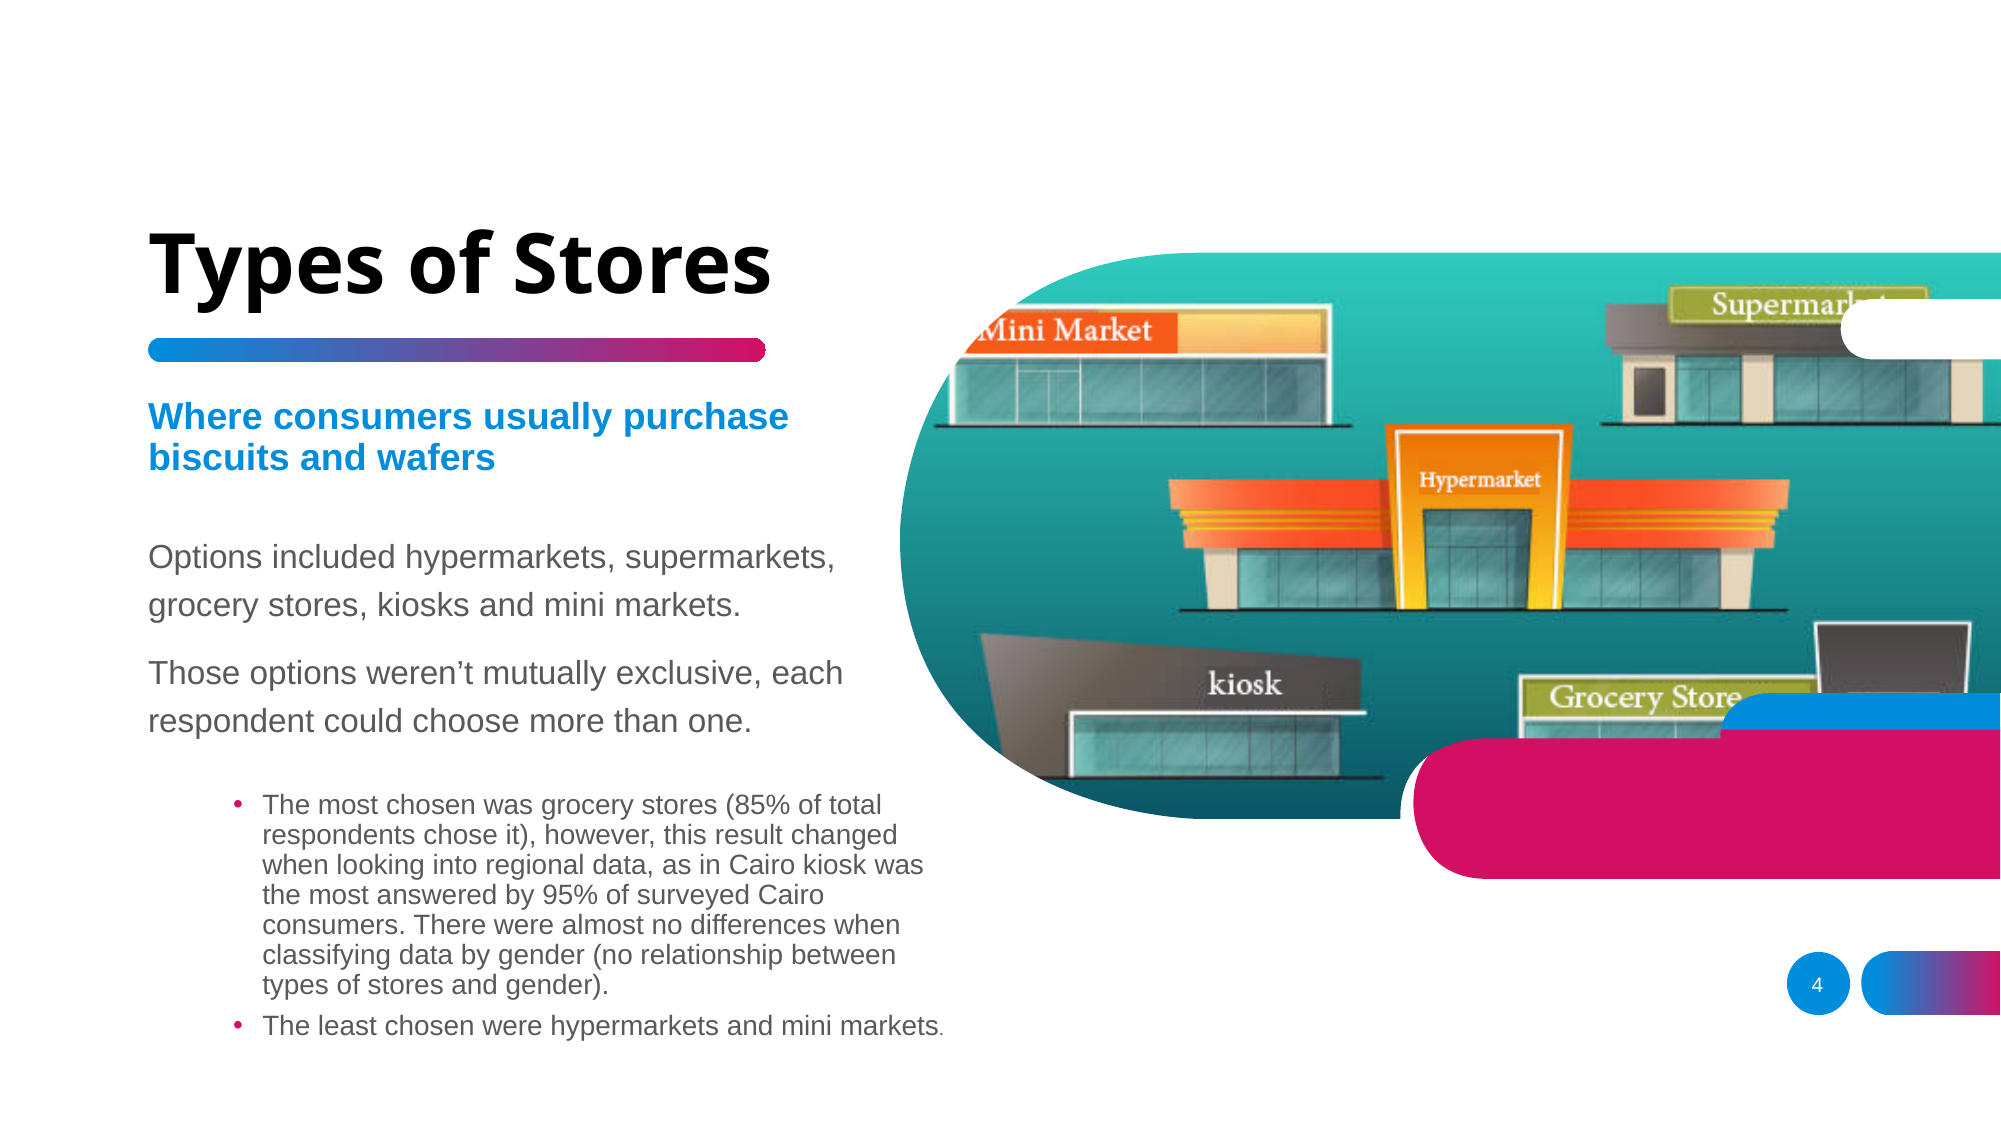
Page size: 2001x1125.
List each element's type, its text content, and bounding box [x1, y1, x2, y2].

picture [899, 252, 2001, 820]
list Where consumers usually purchase biscuits and wafers [133, 389, 882, 505]
title Types of Stores [133, 202, 873, 331]
list Options included hypermarkets, supermarkets, grocery stores, kiosks and mini markets. Those options weren’t mutually exclusive, each respondent could choose more than one. [133, 519, 885, 633]
slide_number 4 [1772, 954, 1863, 1015]
list The most chosen was grocery stores (85% of total respondents chose it), however, this result changed when looking into regional data, as in Cairo kiosk was the most answered by 95% of surveyed Cairo consumers. There were almost no differences when classifying data by gender (no relationship between types of stores and gender). The least chosen were hypermarkets and mini markets. [218, 782, 965, 1063]
